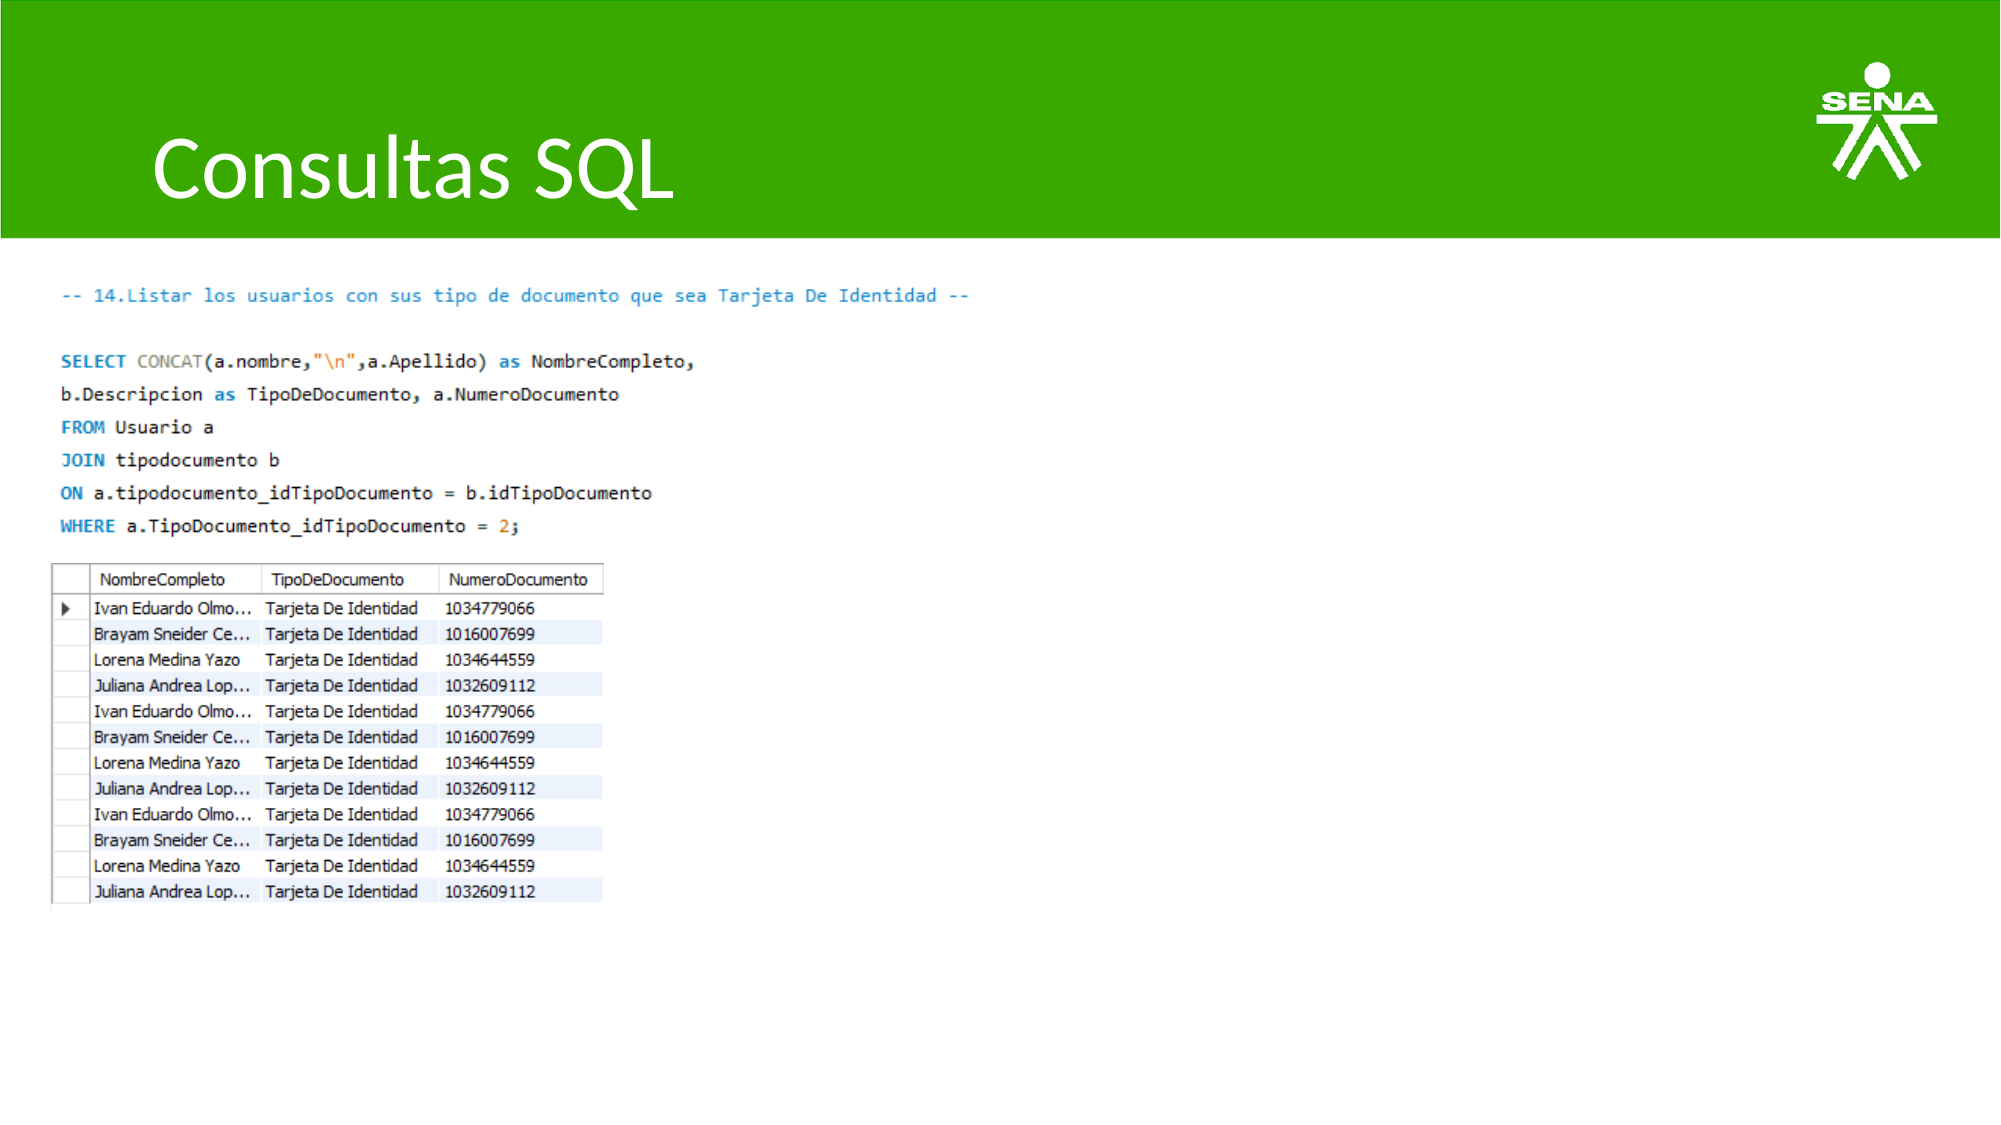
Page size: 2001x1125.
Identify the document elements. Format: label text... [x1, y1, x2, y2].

picture [0, 0, 2001, 1125]
title Consultas SQL [137, 59, 1863, 278]
